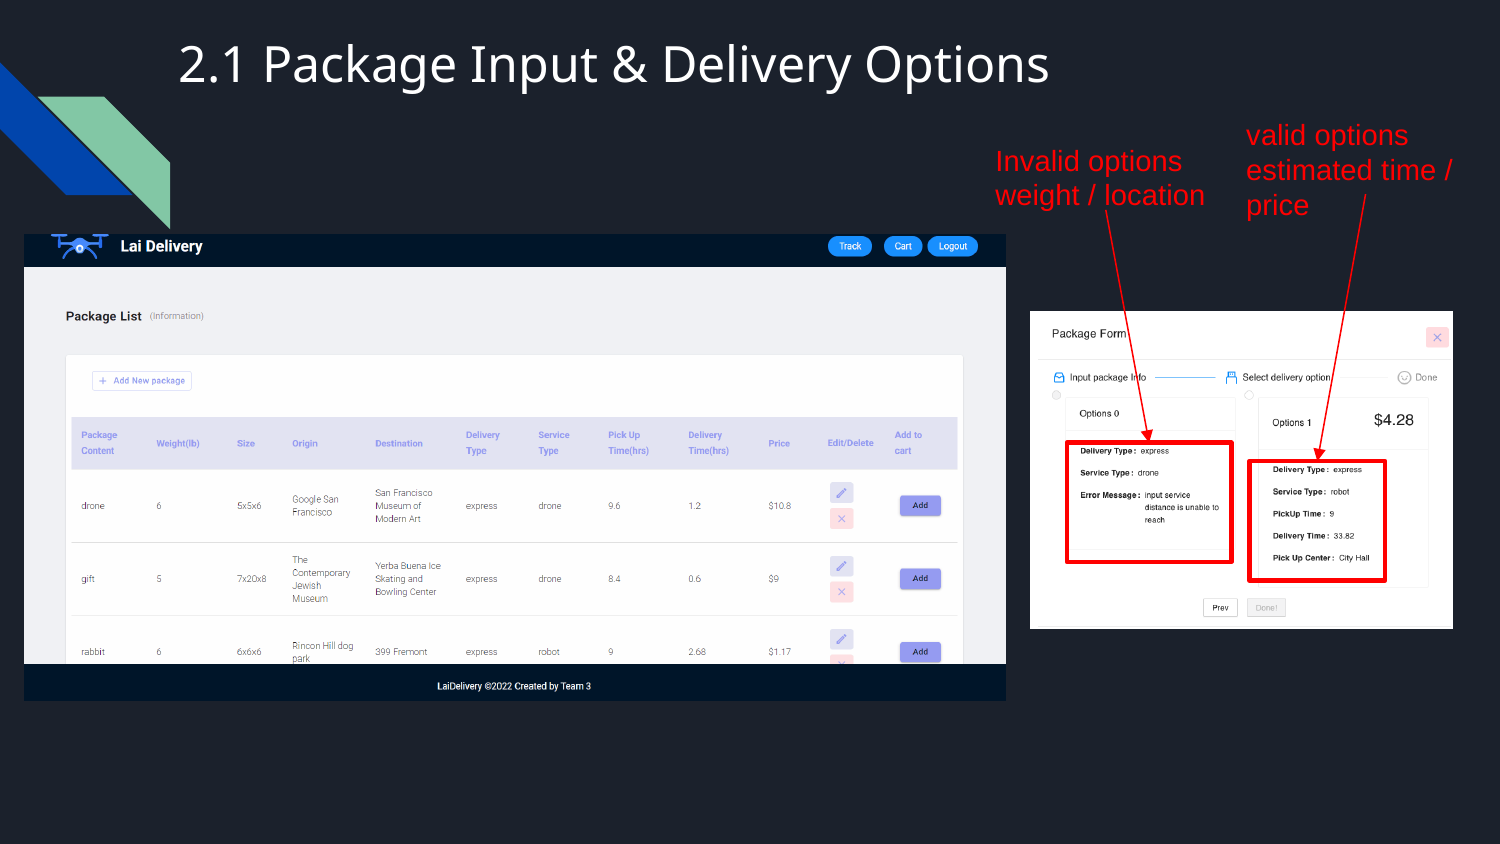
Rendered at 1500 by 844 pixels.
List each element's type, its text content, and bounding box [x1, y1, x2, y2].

text_box valid options estimated time / price [1231, 143, 1500, 194]
text_box Invalid options weight / location [980, 143, 1232, 210]
title 2.1 Package Input & Delivery Options [88, 17, 1487, 117]
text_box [1317, 193, 1366, 462]
picture [1030, 311, 1454, 630]
picture [24, 234, 1007, 701]
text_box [1105, 209, 1150, 443]
